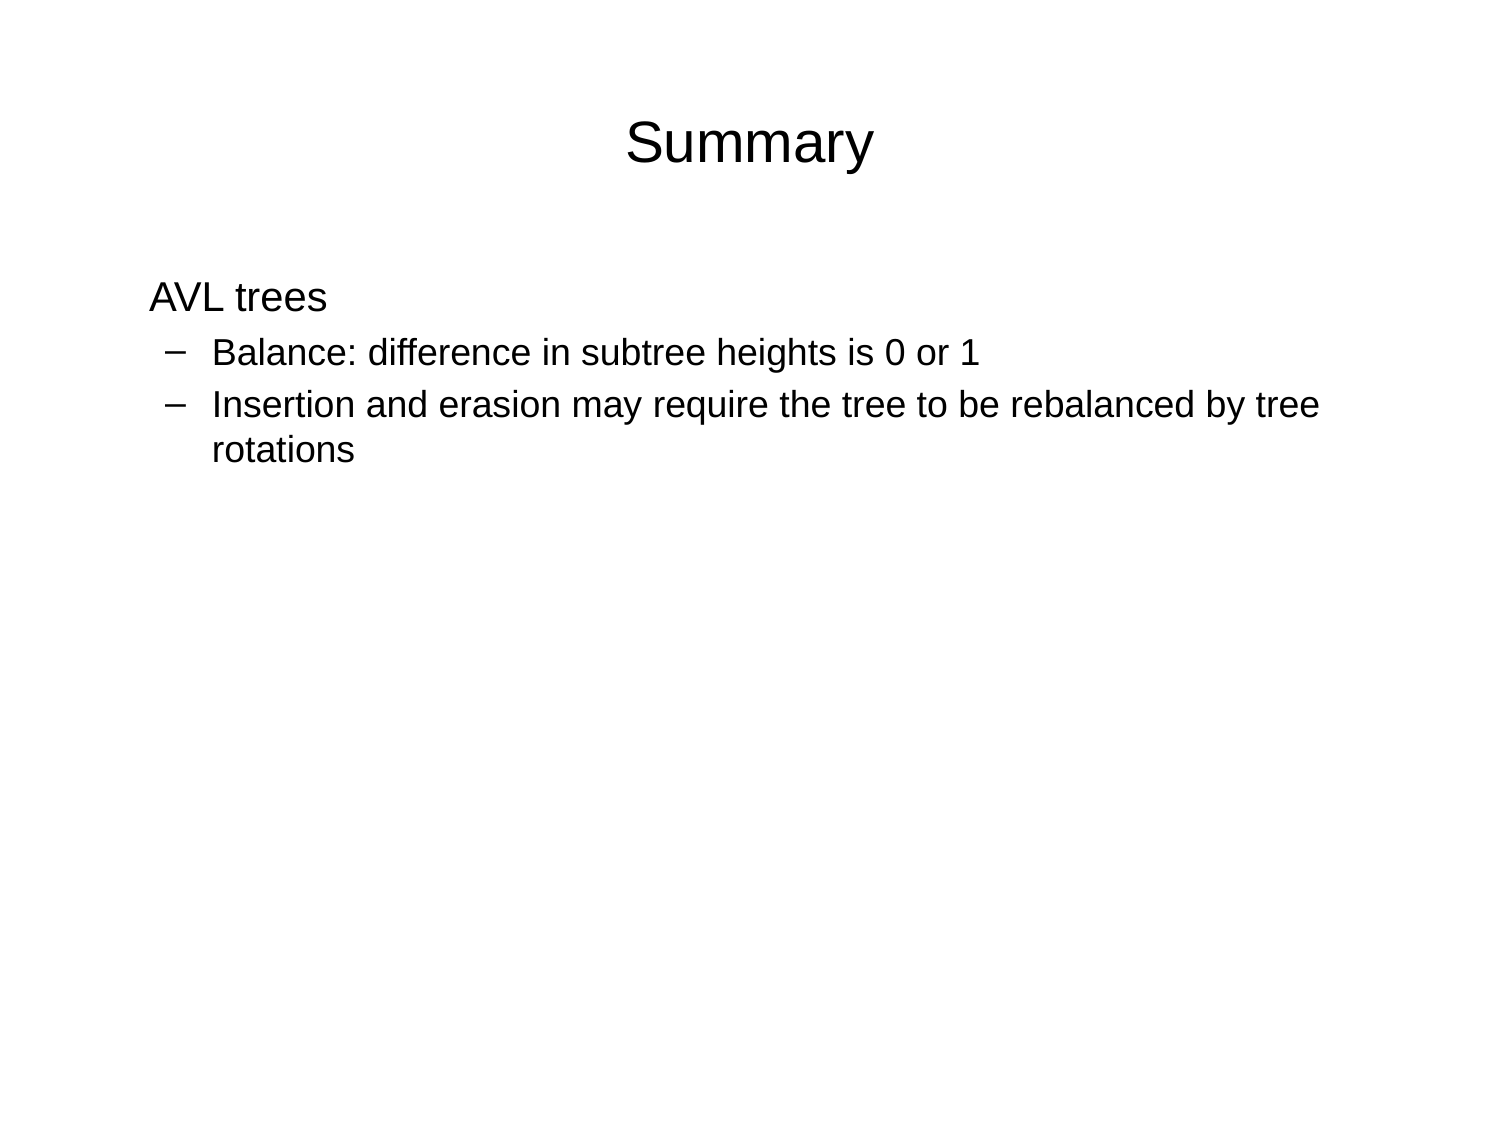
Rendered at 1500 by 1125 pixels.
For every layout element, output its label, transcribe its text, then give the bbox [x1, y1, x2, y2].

list AVL trees Balance: difference in subtree heights is 0 or 1 Insertion and erasion may require the tree to be rebalanced by tree rotations [74, 262, 1426, 1006]
title Summary [74, 44, 1426, 233]
